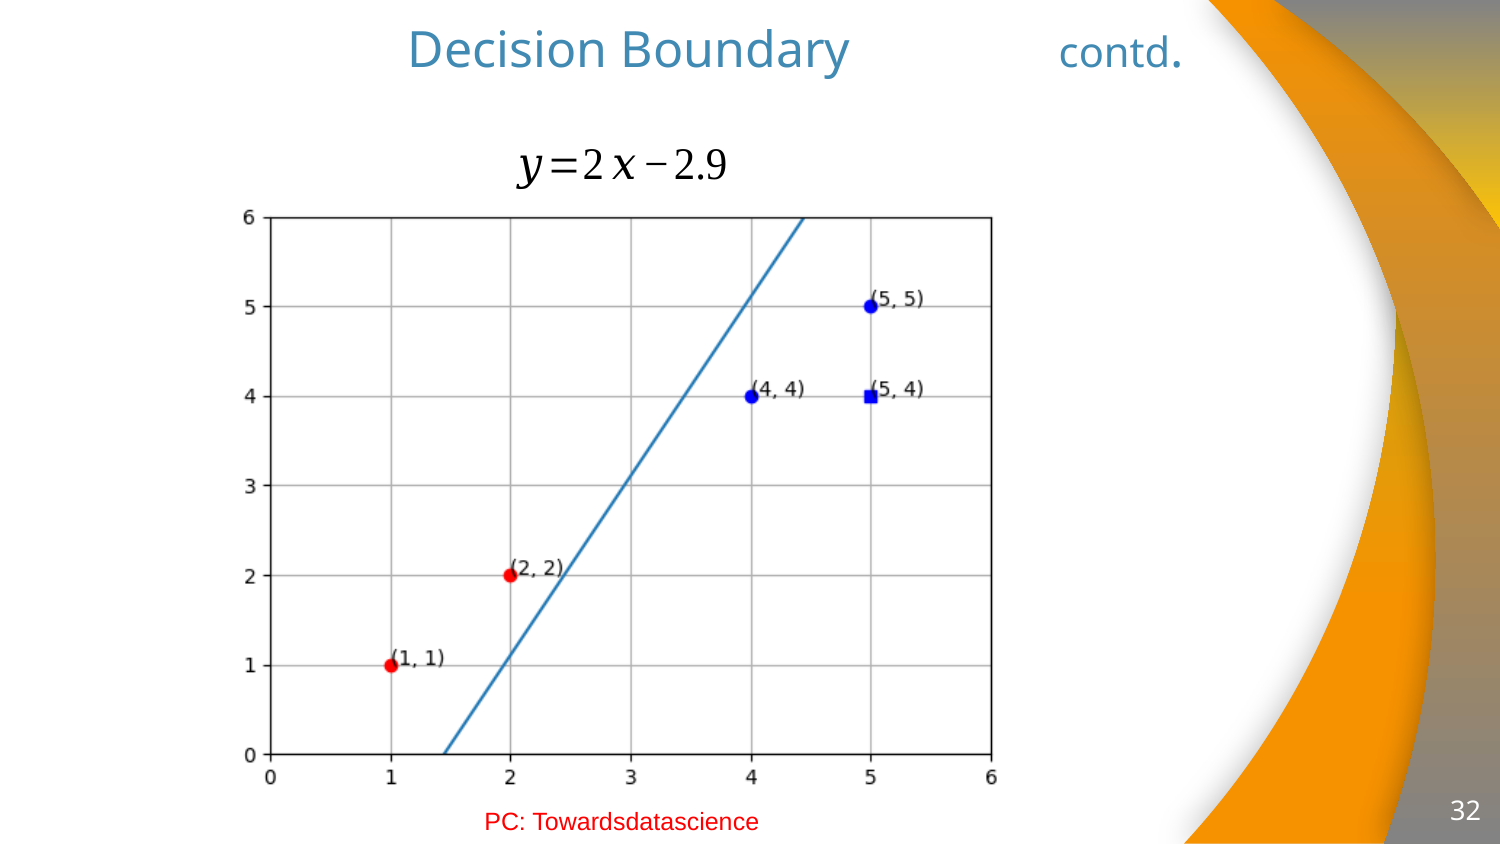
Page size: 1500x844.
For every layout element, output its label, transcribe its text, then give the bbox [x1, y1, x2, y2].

slide_number 32 [1391, 779, 1482, 844]
picture [221, 199, 1023, 793]
text_box PC: Towardsdatascience [469, 801, 775, 843]
title Decision Boundary contd. [41, 13, 1184, 79]
